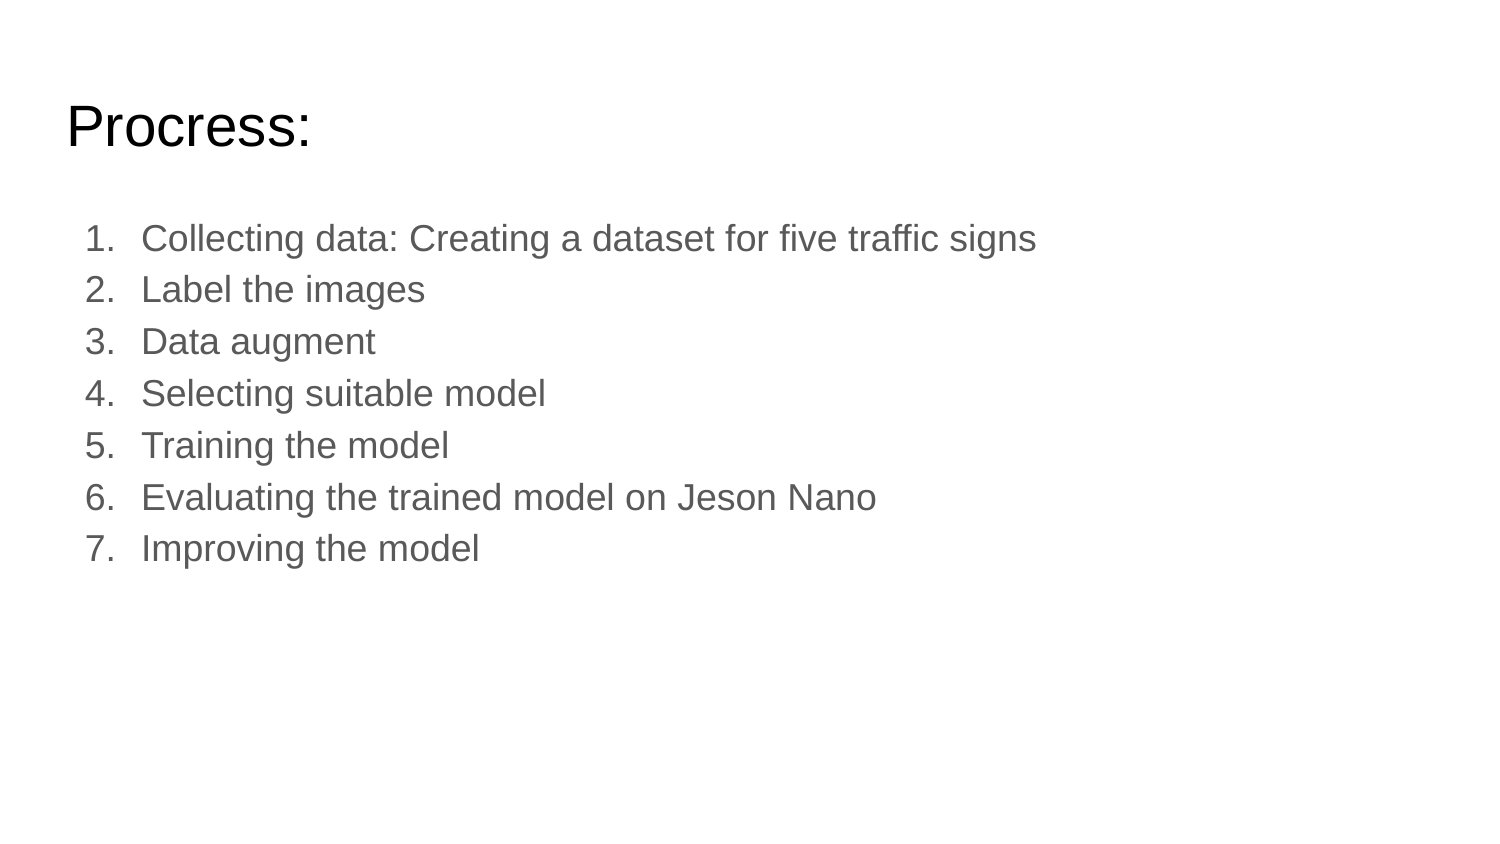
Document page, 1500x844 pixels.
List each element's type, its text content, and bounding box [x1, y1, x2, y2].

title Procress: [51, 72, 1449, 167]
list Collecting data: Creating a dataset for five traffic signs Label the images Data augment Selecting suitable model Training the model Evaluating the trained model on Jeson Nano Improving the model [51, 192, 1449, 753]
